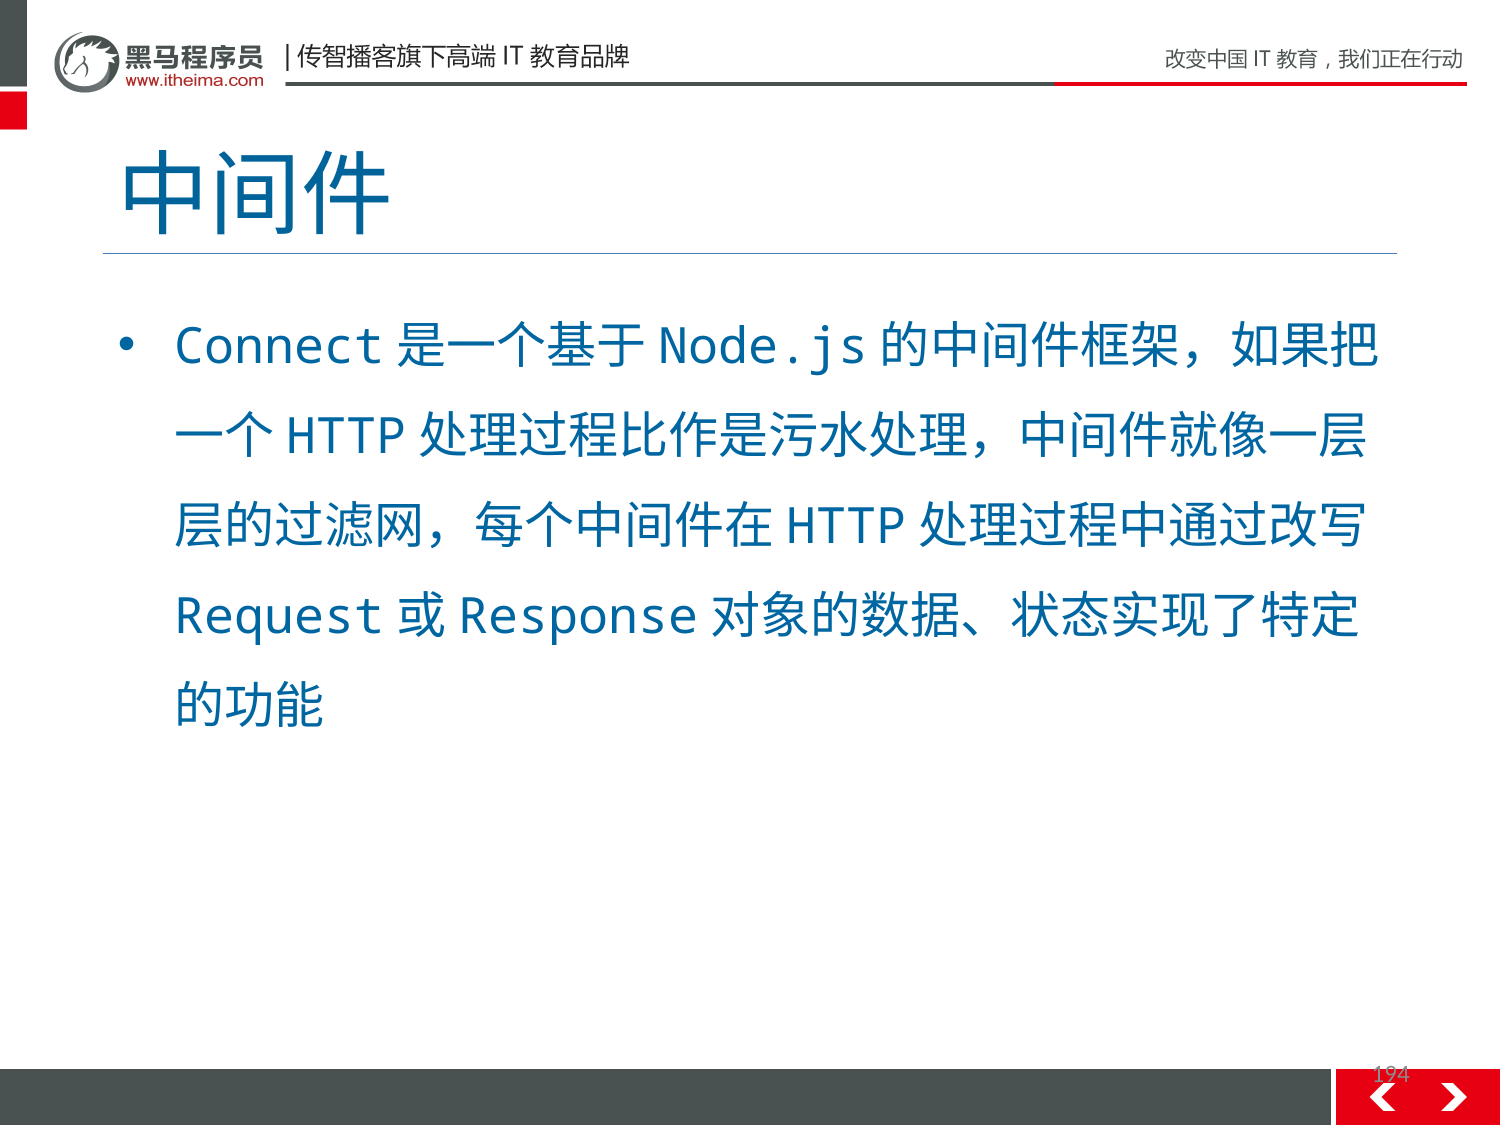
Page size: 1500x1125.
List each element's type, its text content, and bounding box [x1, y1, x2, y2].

picture [0, 0, 1500, 1125]
slide_number 194 [1074, 1042, 1425, 1103]
title 中间件 [103, 95, 1397, 254]
list Connect是一个基于Node.js的中间件框架，如果把一个HTTP处理过程比作是污水处理，中间件就像一层层的过滤网，每个中间件在HTTP处理过程中通过改写Request或Response对象的数据、状态实现了特定的功能 [103, 275, 1397, 1040]
